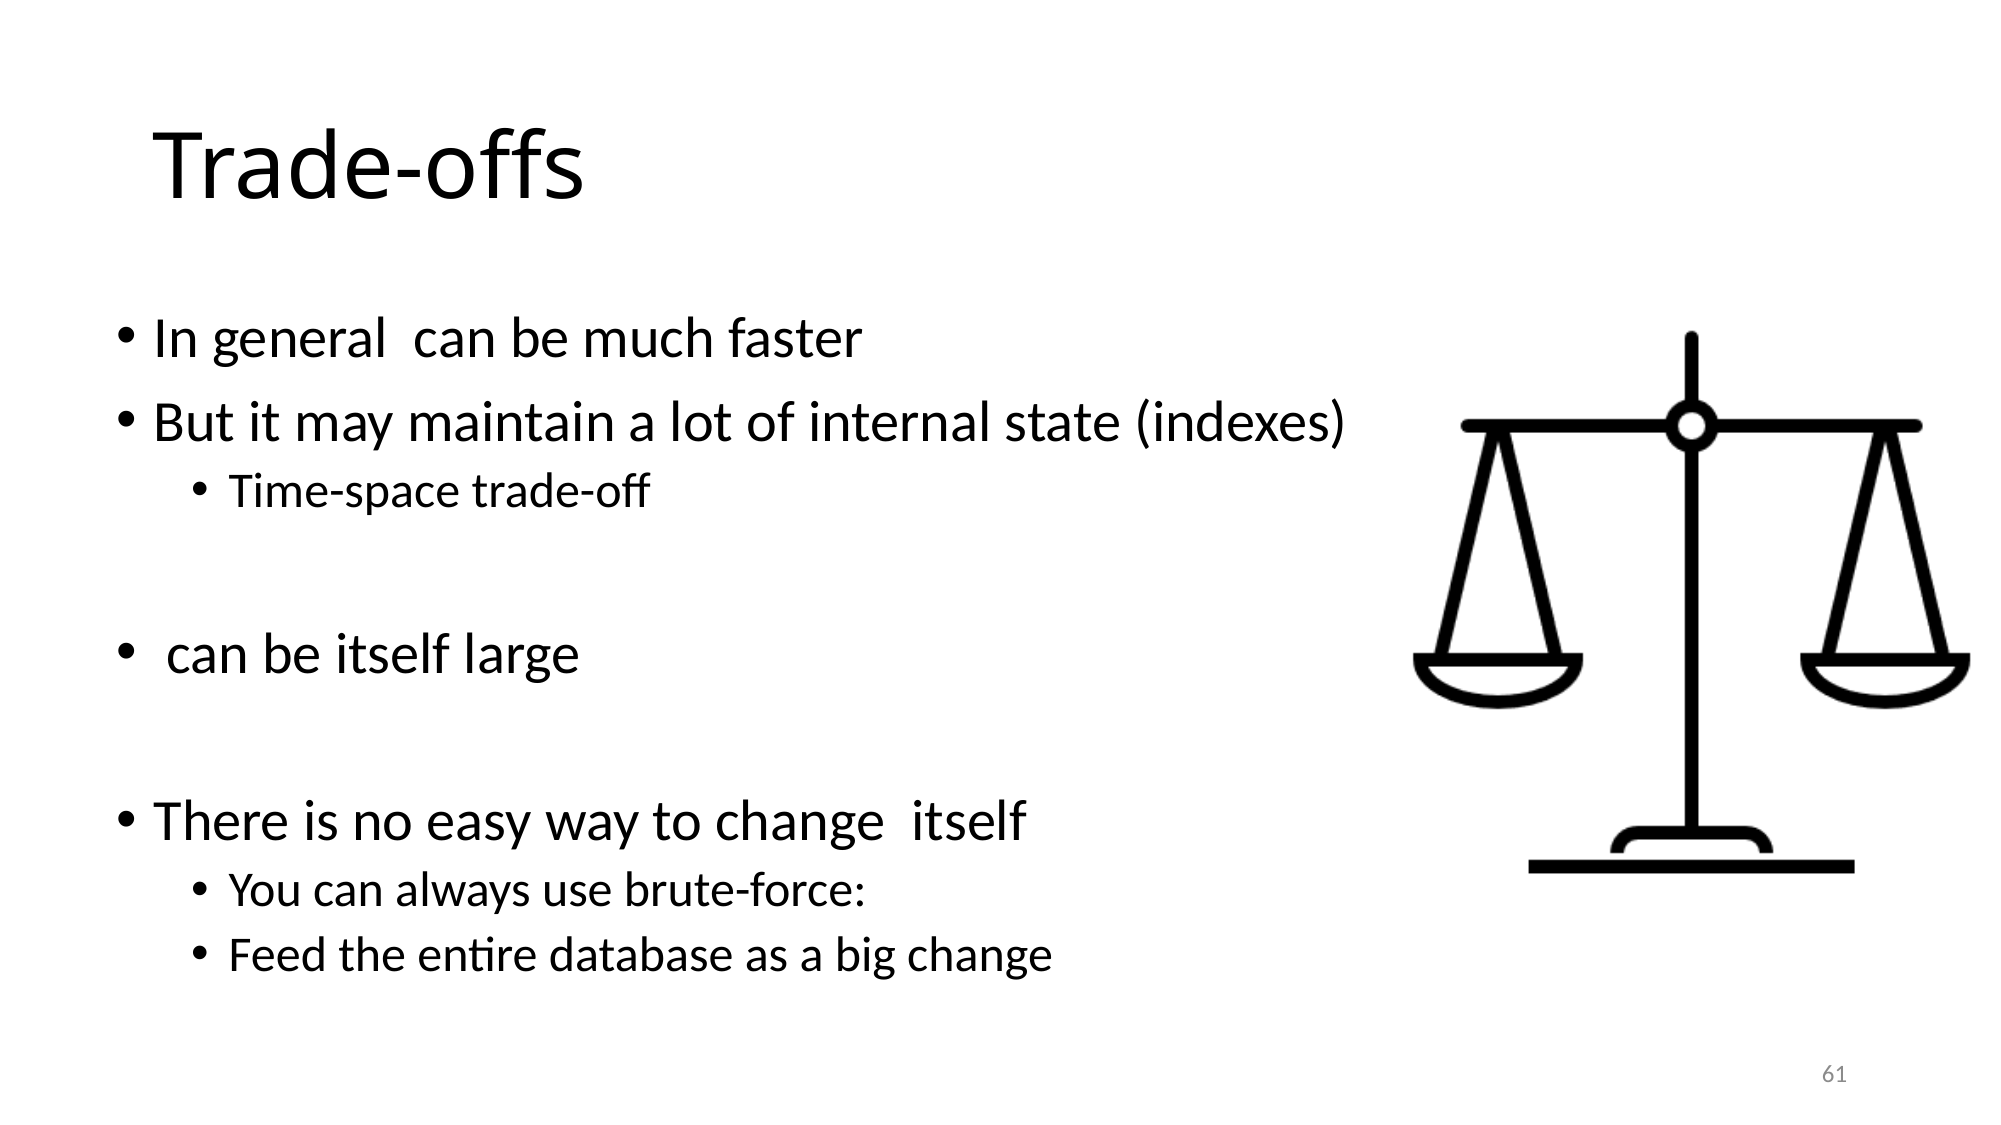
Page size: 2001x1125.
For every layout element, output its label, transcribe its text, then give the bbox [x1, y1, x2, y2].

slide_number 61 [1798, 1042, 1863, 1103]
title Trade-offs [137, 59, 1863, 278]
picture [1366, 277, 2000, 929]
